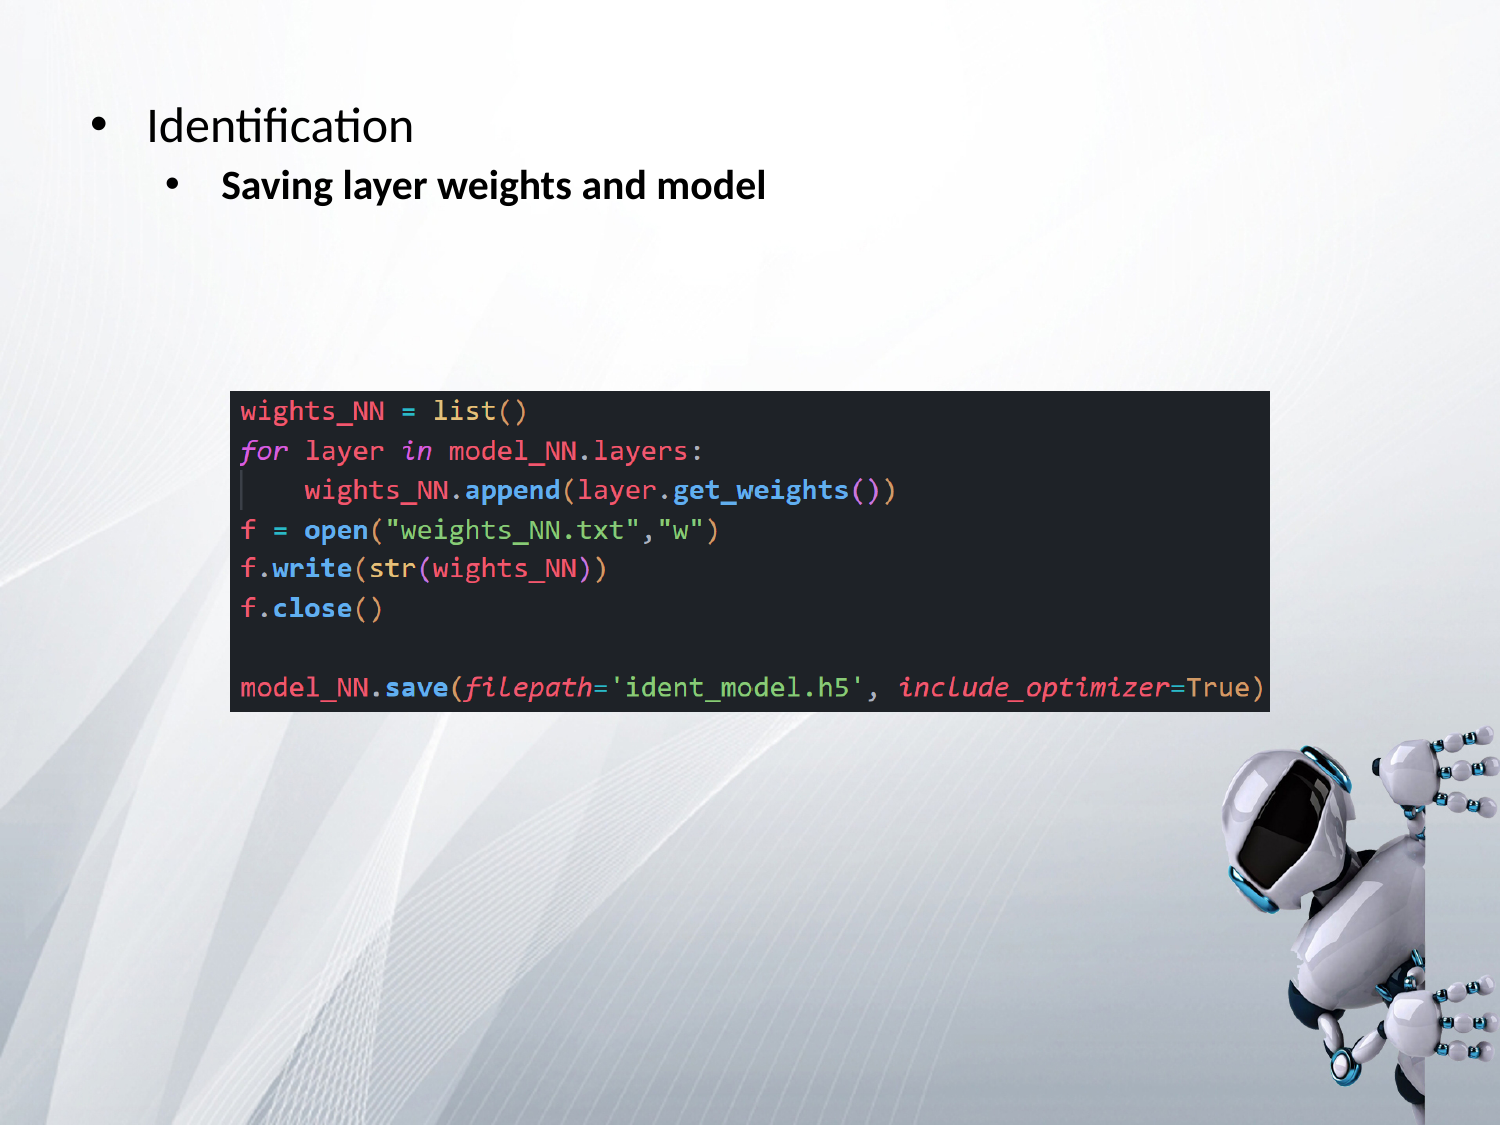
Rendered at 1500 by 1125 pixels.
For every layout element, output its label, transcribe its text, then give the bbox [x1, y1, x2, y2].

text_box Identification Saving layer weights and model [74, 91, 1425, 1066]
picture [0, 0, 1500, 1125]
